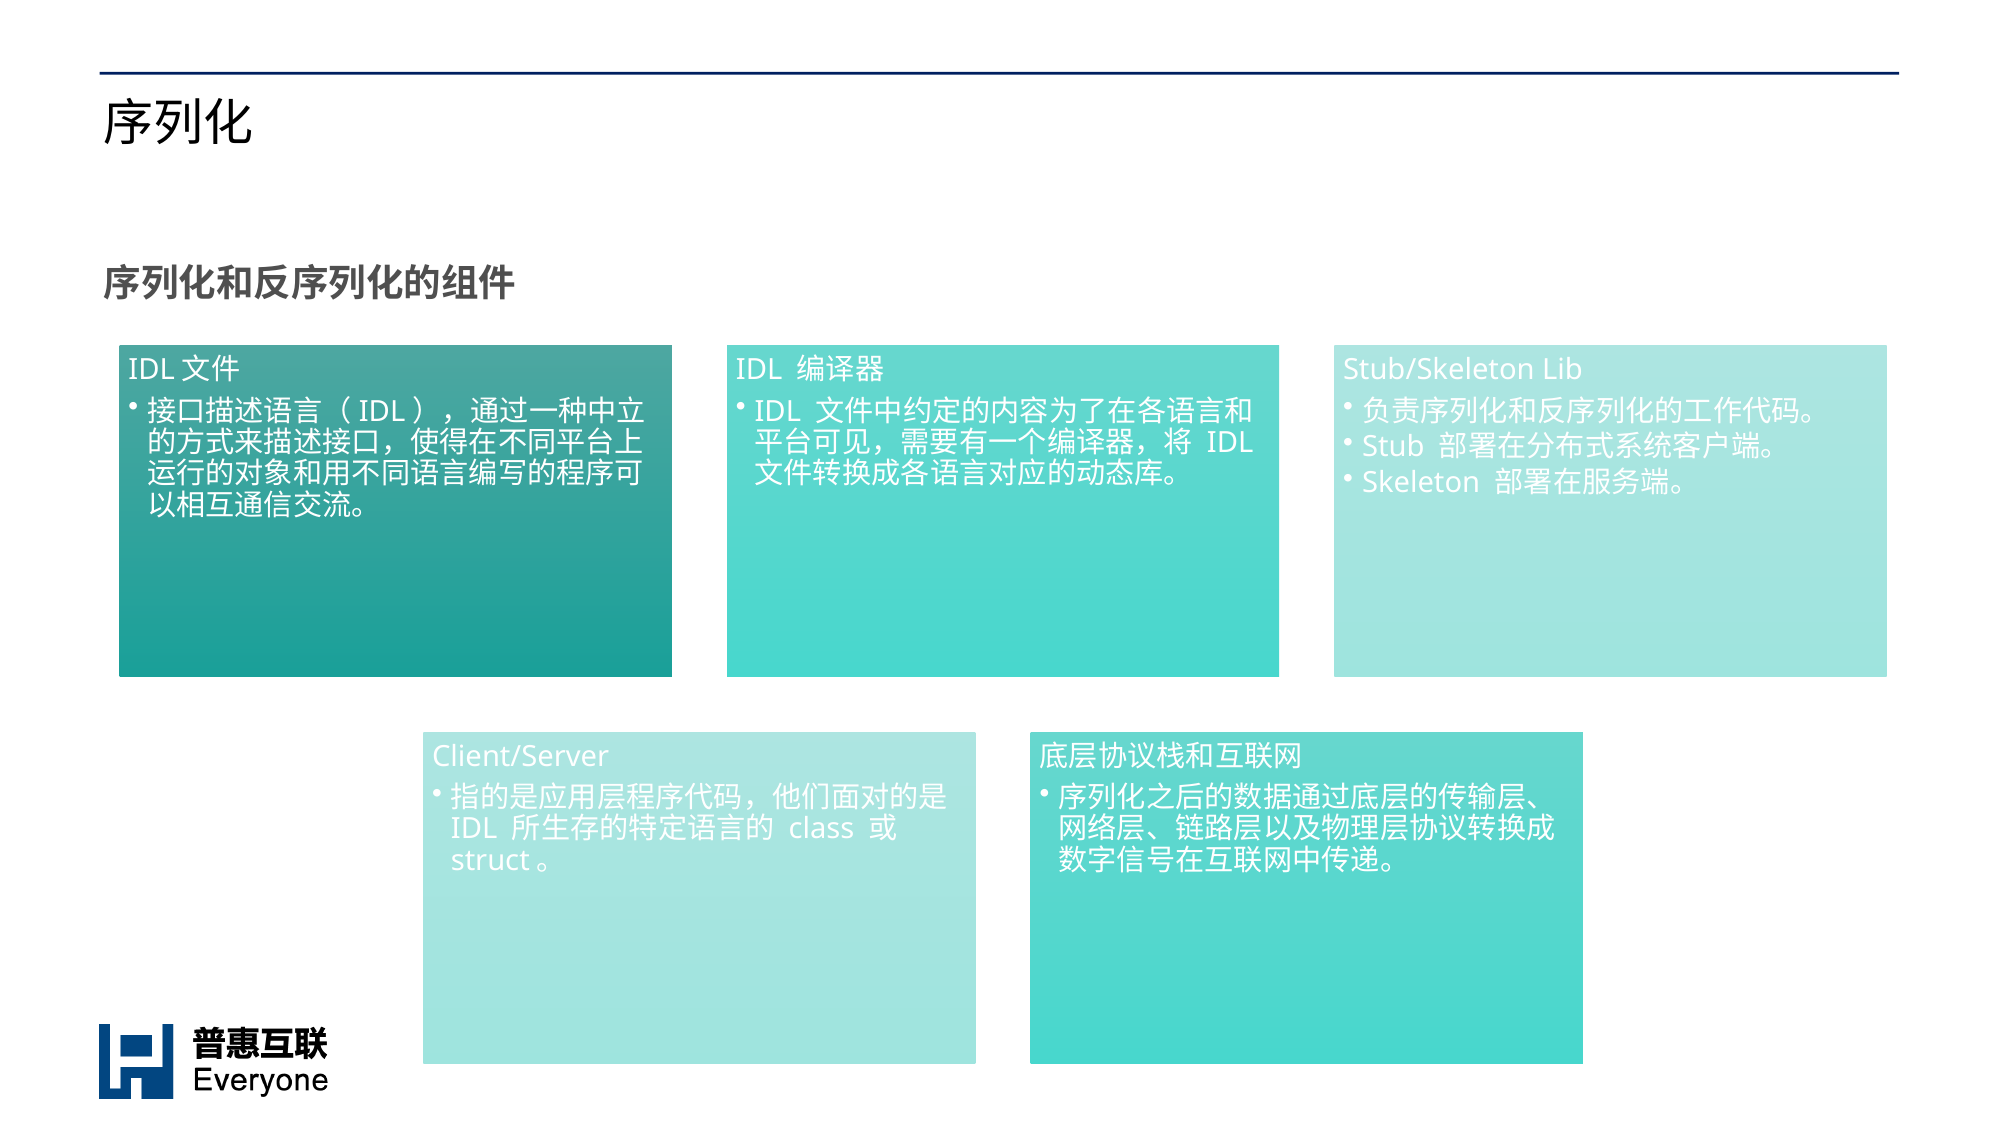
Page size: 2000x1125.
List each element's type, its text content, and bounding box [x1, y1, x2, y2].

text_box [119, 270, 1887, 1125]
text_box 序列化和反序列化的组件 [103, 236, 1903, 330]
title 序列化 [103, 97, 1903, 236]
picture [99, 1024, 119, 1099]
